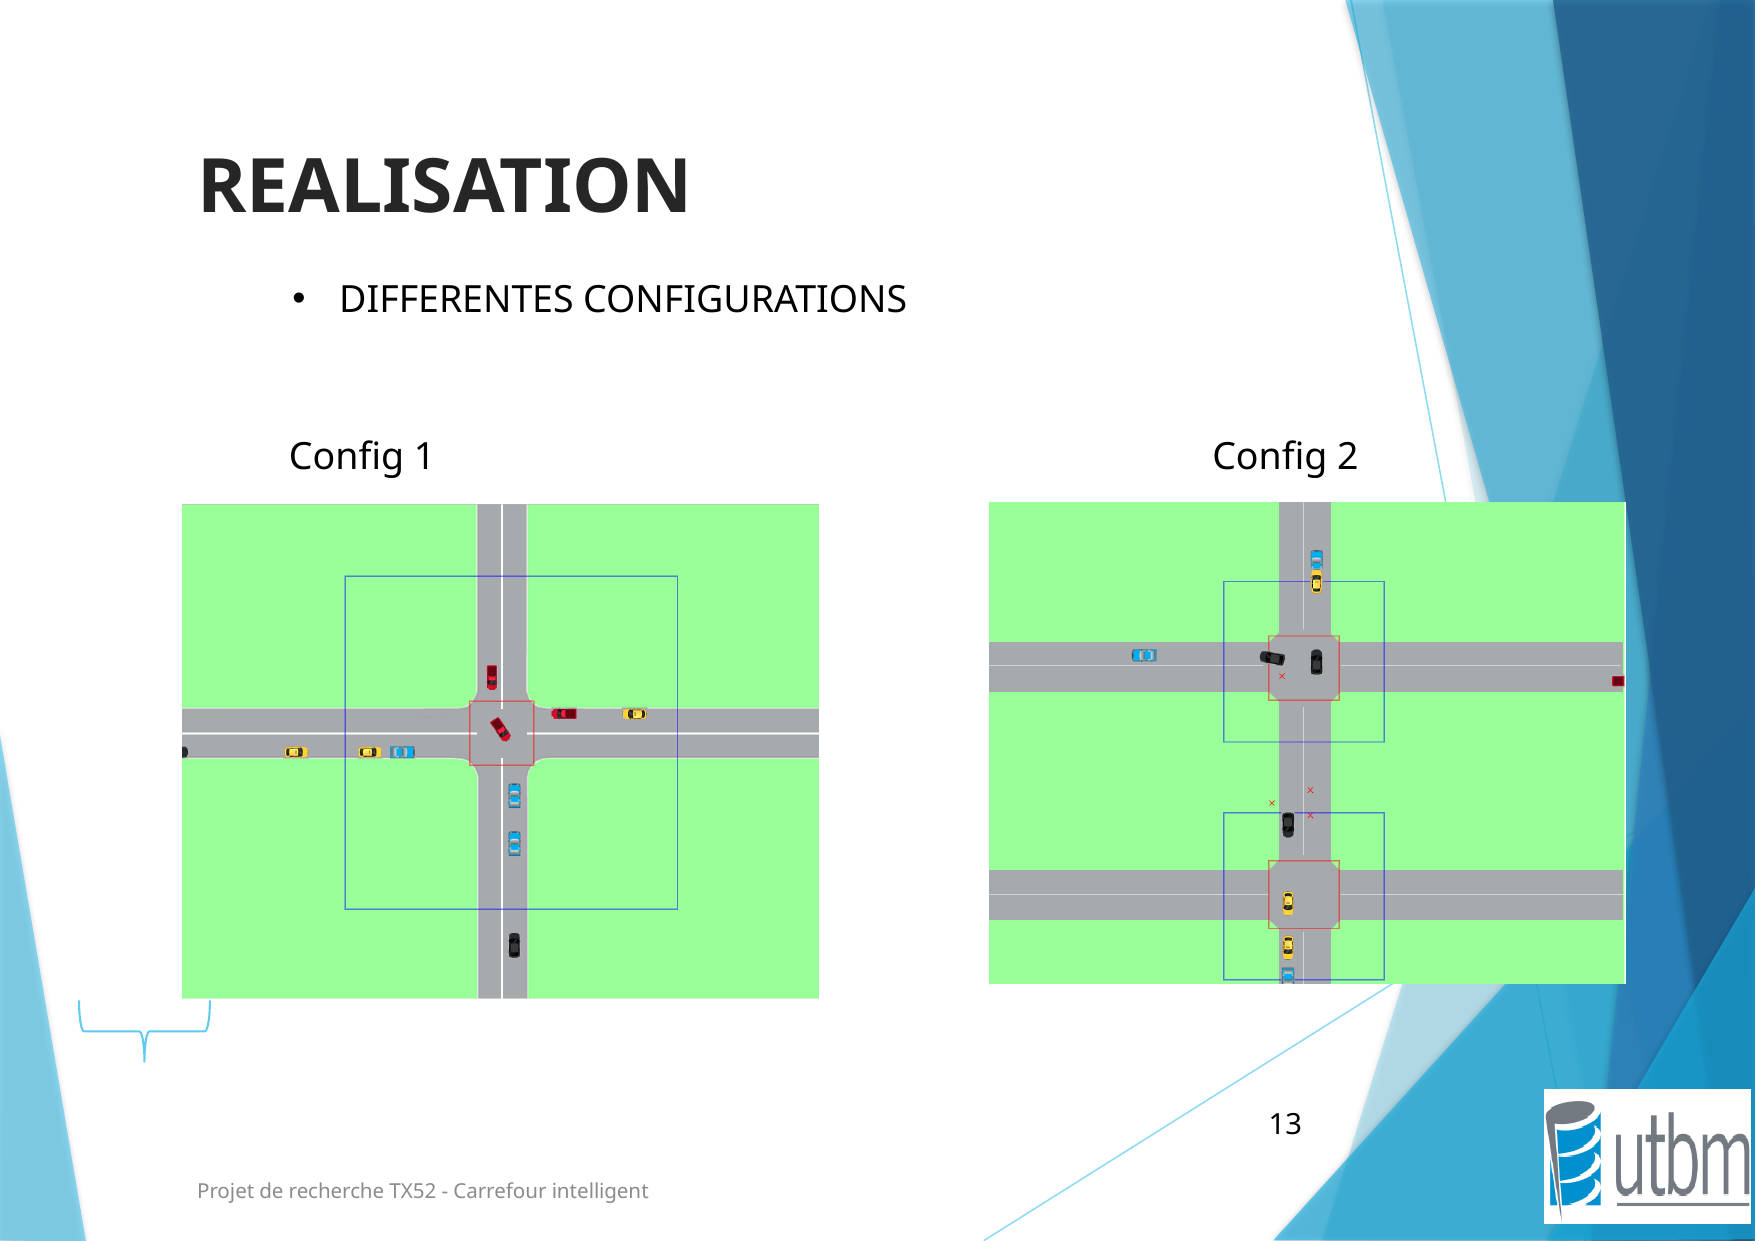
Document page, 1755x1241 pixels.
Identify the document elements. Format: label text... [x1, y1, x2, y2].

picture [1543, 1089, 1752, 1225]
picture [181, 502, 820, 999]
footer Projet de recherche TX52 - Carrefour intelligent [182, 1157, 1143, 1224]
text_box [78, 1000, 211, 1063]
text_box Config 2 [1197, 424, 1374, 485]
title REALISATION [182, 130, 1408, 268]
picture [988, 502, 1627, 984]
text_box Config 1 [274, 424, 451, 485]
text_box DIFFERENTES CONFIGURATIONS [277, 267, 923, 328]
slide_number 13 [1236, 1092, 1335, 1159]
